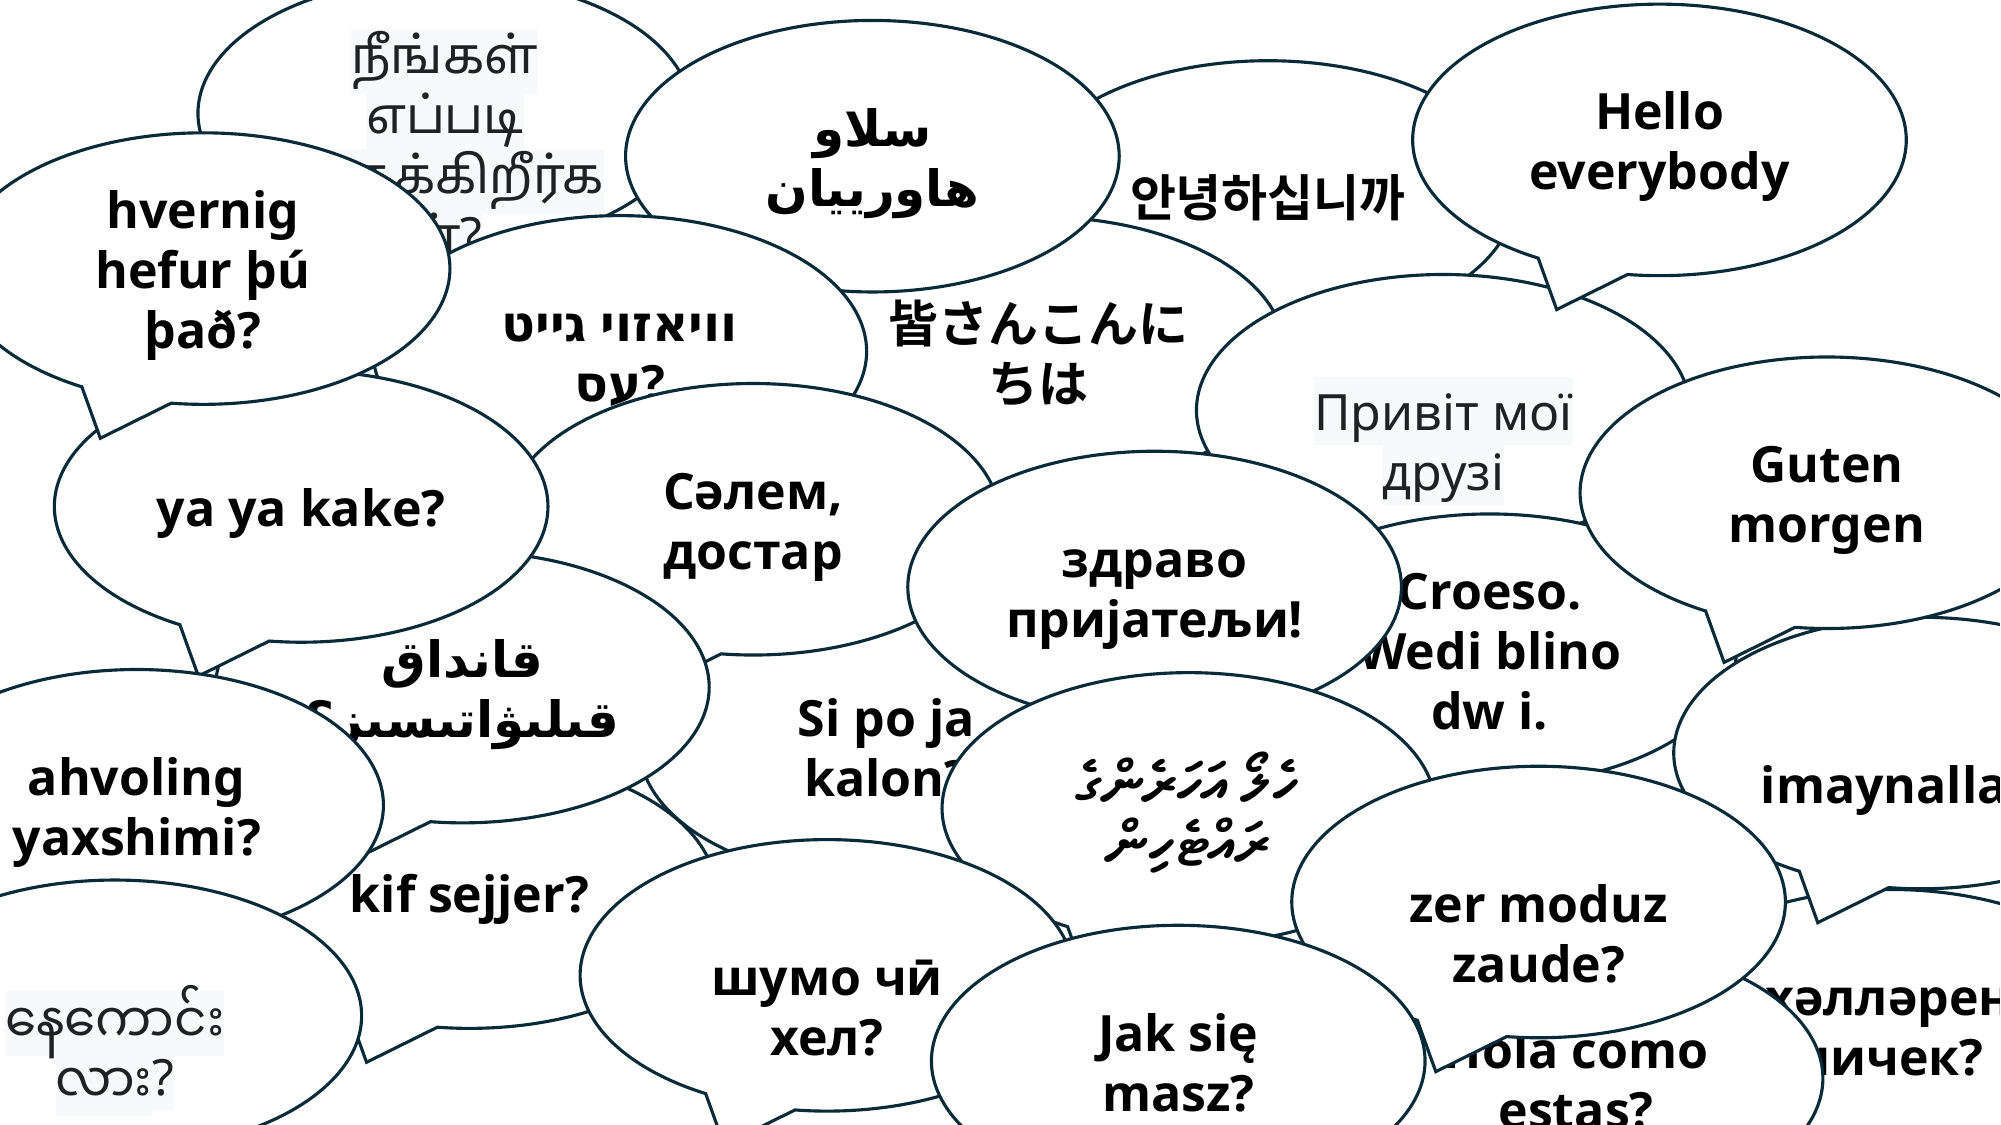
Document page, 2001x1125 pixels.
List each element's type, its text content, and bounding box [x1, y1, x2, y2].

text_box 皆さんこんにちは [846, 218, 1275, 482]
text_box Hello everybody [1411, 2, 1908, 312]
text_box imaynallam? [1672, 616, 2000, 925]
text_box ahvoling yaxshimi? [0, 667, 386, 916]
text_box قانداق قىلىۋاتىسىز؟ [215, 555, 711, 854]
text_box kif sejjer? [287, 788, 708, 1065]
text_box Jak się masz? [929, 923, 1427, 1125]
text_box Привіт мої друзі [1194, 272, 1686, 526]
text_box Guten morgen [1578, 355, 2000, 665]
text_box zer moduz zaude? [1290, 764, 1787, 1074]
text_box 안녕하십니까 [1096, 59, 1500, 308]
text_box ya ya kake? [52, 373, 550, 673]
text_box နေကောင်းလား? [0, 878, 364, 1125]
text_box шумо чӣ хел? [578, 838, 1066, 1125]
text_box Сәлем, достар [533, 381, 993, 663]
text_box хәлләрең ничек? [1747, 890, 2000, 1125]
text_box hvernig hefur þú það? [0, 131, 452, 441]
text_box ހެލޯ އަހަރެންގެ ރައްޓެހިން [940, 671, 1431, 937]
text_box Croeso. Wedi blino dw i. [1320, 512, 1738, 777]
text_box здраво пријатељи! [906, 449, 1404, 705]
text_box سلاو هاورييان [624, 18, 1121, 294]
text_box Hola como estas? [1400, 978, 1825, 1125]
text_box Si po ja kalon? [645, 624, 1024, 857]
text_box וויאזוי גייט עס? [373, 214, 869, 455]
text_box நீங்கள் எப்படி இருக்கிறீர்கள்? [196, 0, 680, 250]
